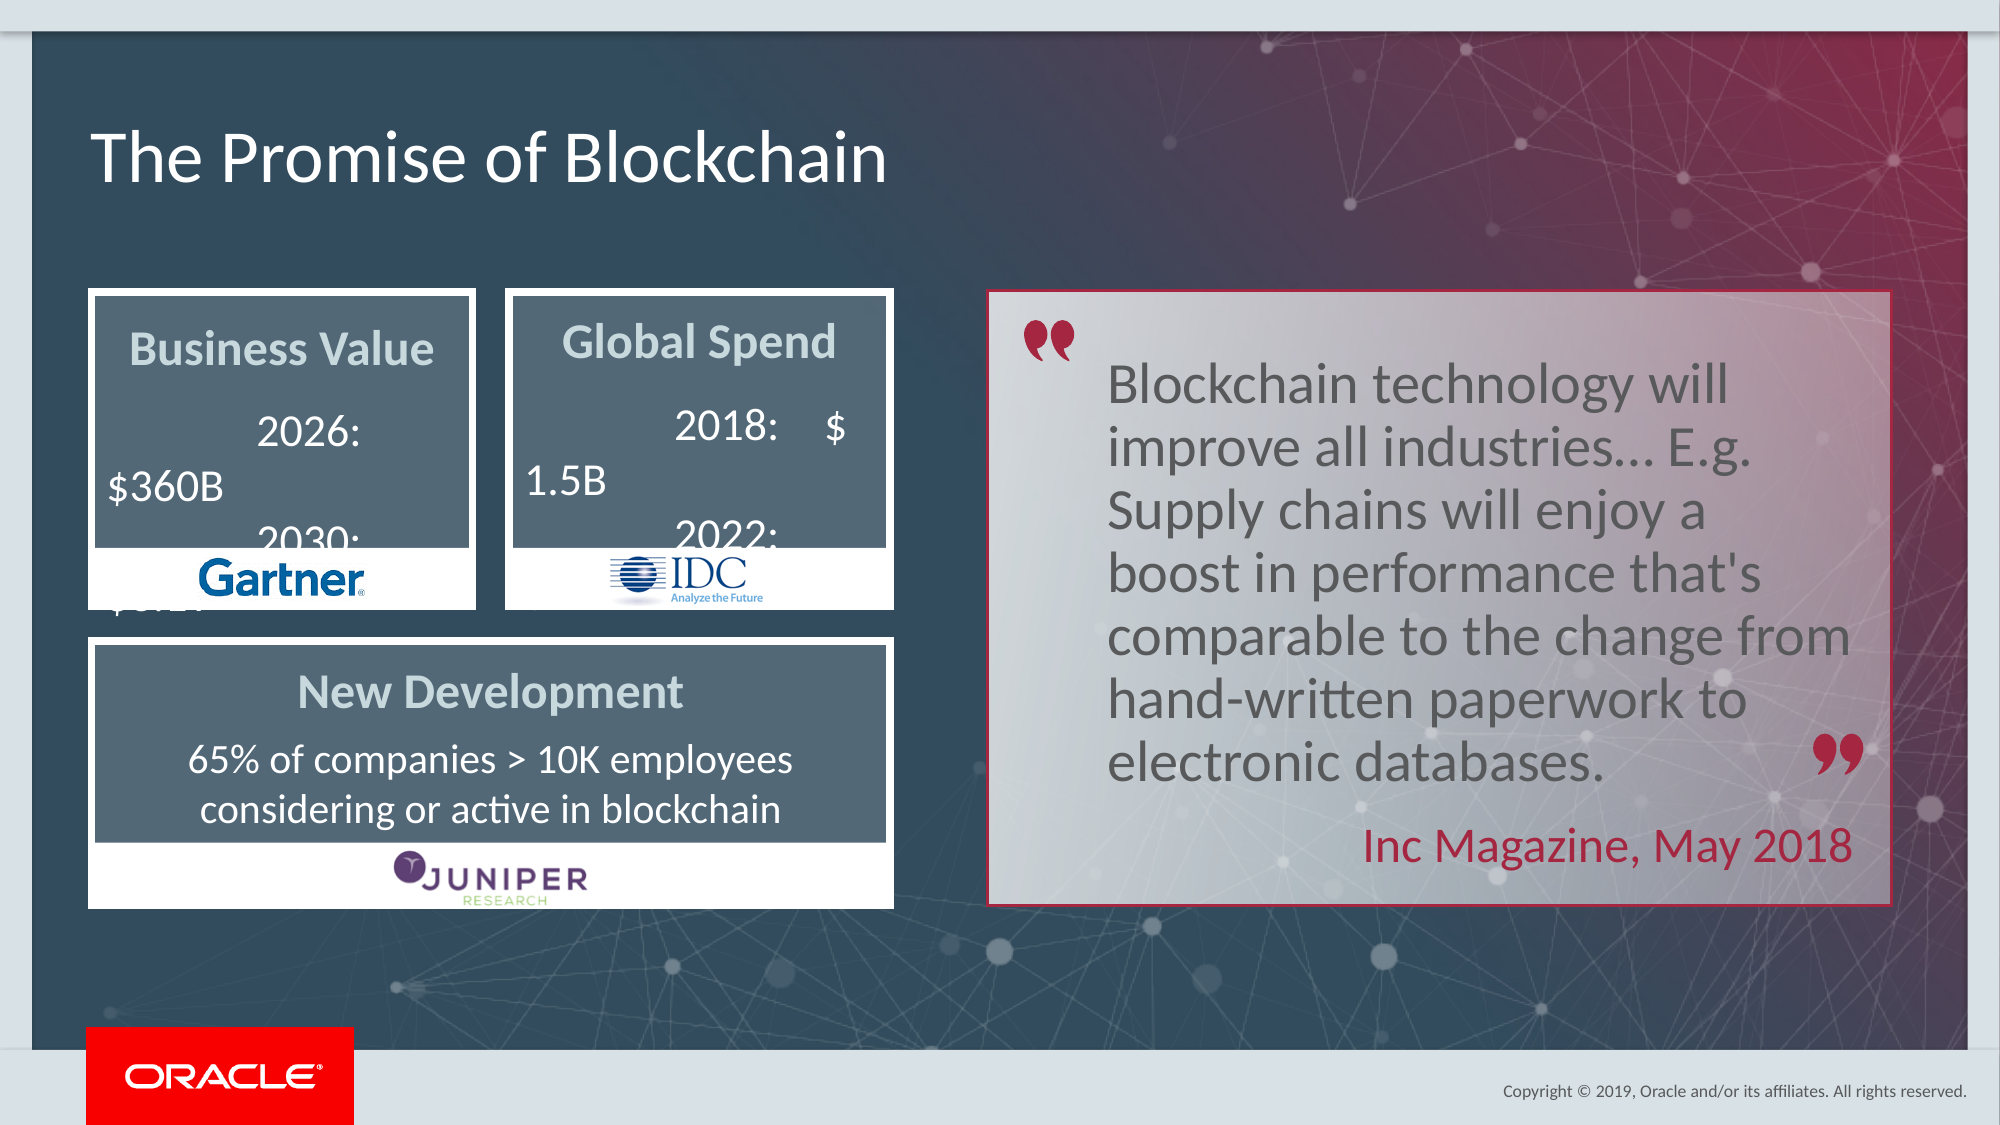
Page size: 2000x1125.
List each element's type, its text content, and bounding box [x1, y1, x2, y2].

text_box New Development 65% of companies > 10K employees considering or active in blockchain [89, 639, 892, 841]
text_box Blockchain technology will improve all industries… E.g. Supply chains will enjoy a boost in performance that's comparable to the change from hand-written paperwork to electronic databases. Inc Magazine, May 2018 [987, 290, 1892, 906]
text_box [1023, 319, 1075, 362]
picture [32, 32, 1967, 1125]
text_box [89, 841, 892, 905]
text_box The Promise of Blockchain [76, 100, 1224, 205]
text_box [89, 546, 475, 610]
text_box [507, 546, 892, 610]
text_box Global Spend 2018: $ 1.5B 2022: $11.7B [507, 290, 892, 546]
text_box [1812, 733, 1864, 776]
text_box Business Value 2026: $360B 2030: $3.1T [89, 290, 475, 546]
